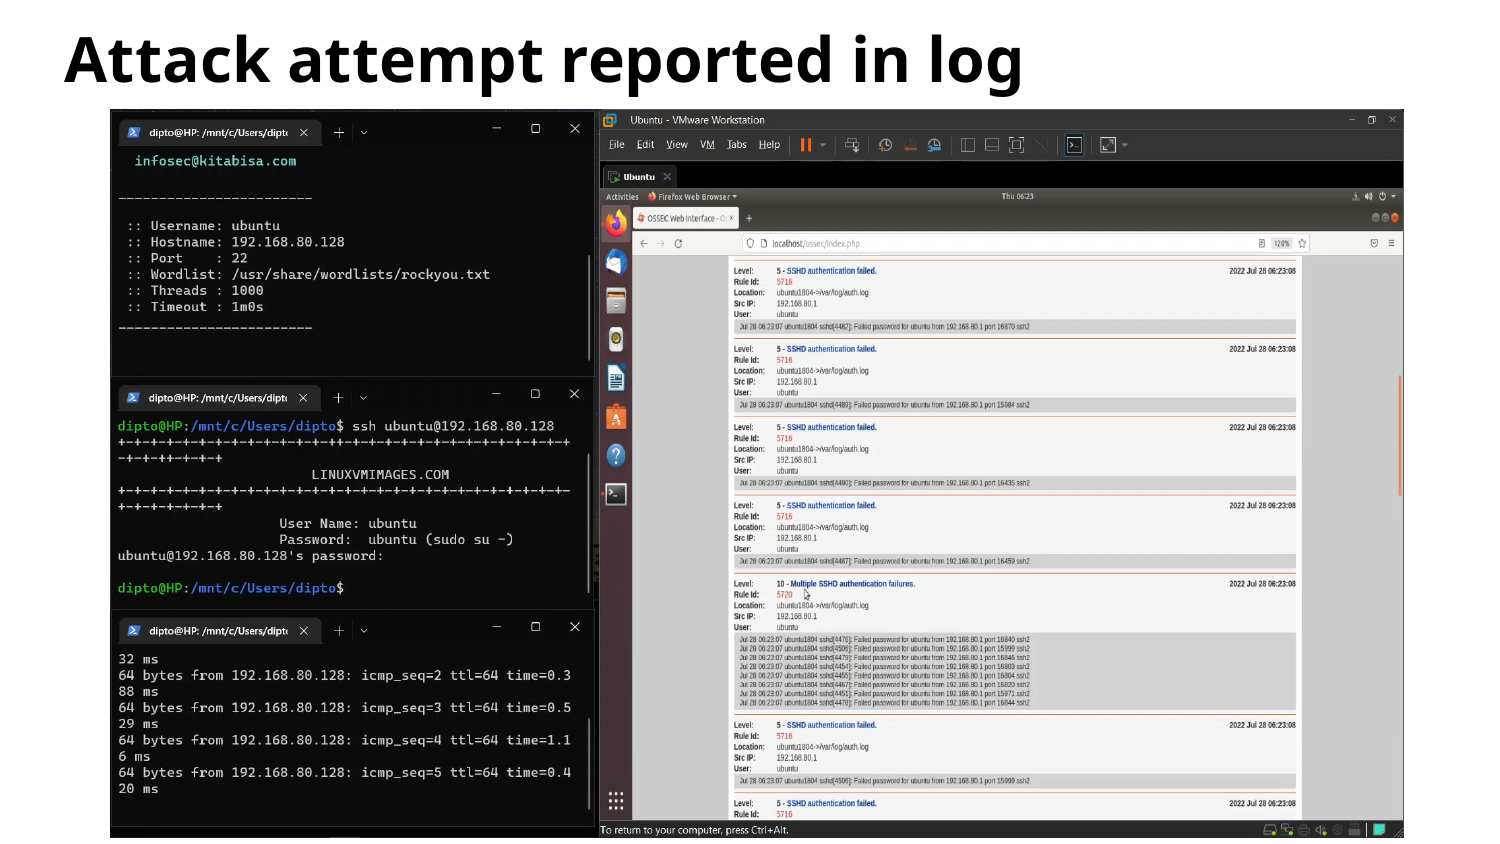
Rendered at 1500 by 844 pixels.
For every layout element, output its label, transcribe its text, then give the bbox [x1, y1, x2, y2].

picture [109, 109, 1404, 838]
title Attack attempt reported in log [49, 5, 1448, 110]
